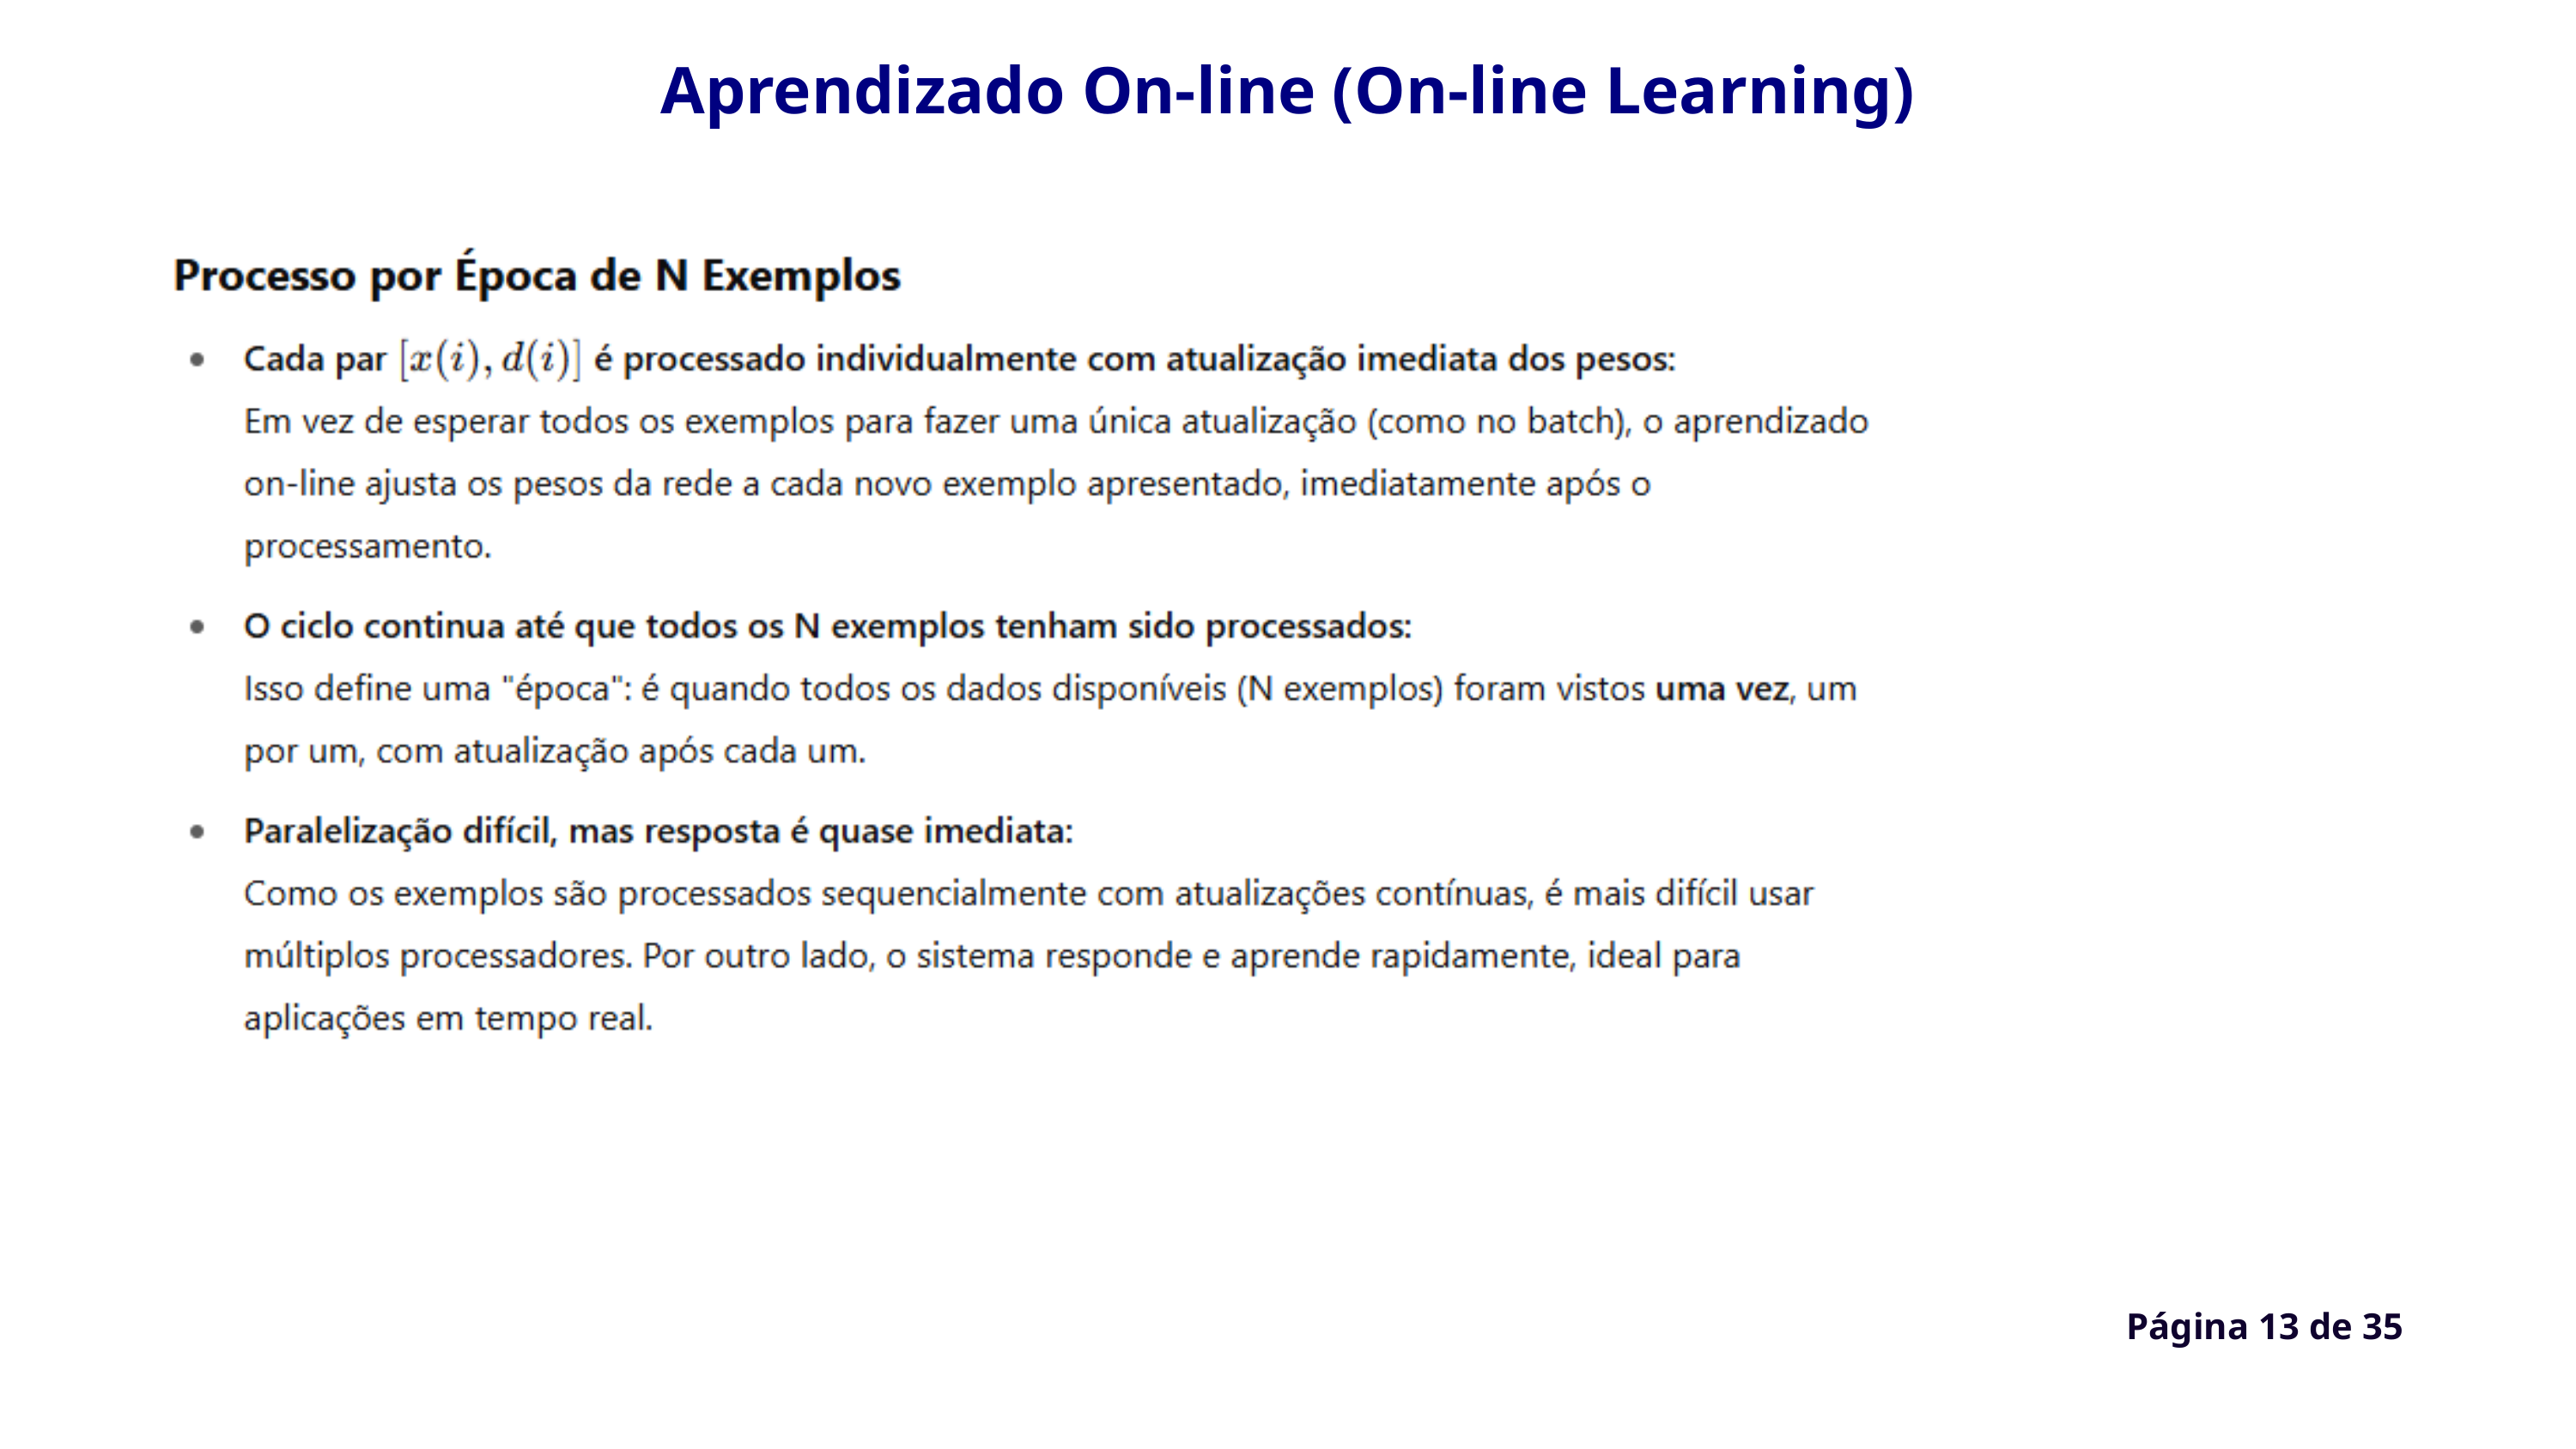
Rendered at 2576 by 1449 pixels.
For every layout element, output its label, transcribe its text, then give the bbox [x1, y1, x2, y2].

text_box [144, 242, 1914, 1055]
text_box Aprendizado On-line (On-line Learning) [342, 65, 2234, 127]
text_box Página 13 de 35 [2126, 1296, 2404, 1348]
